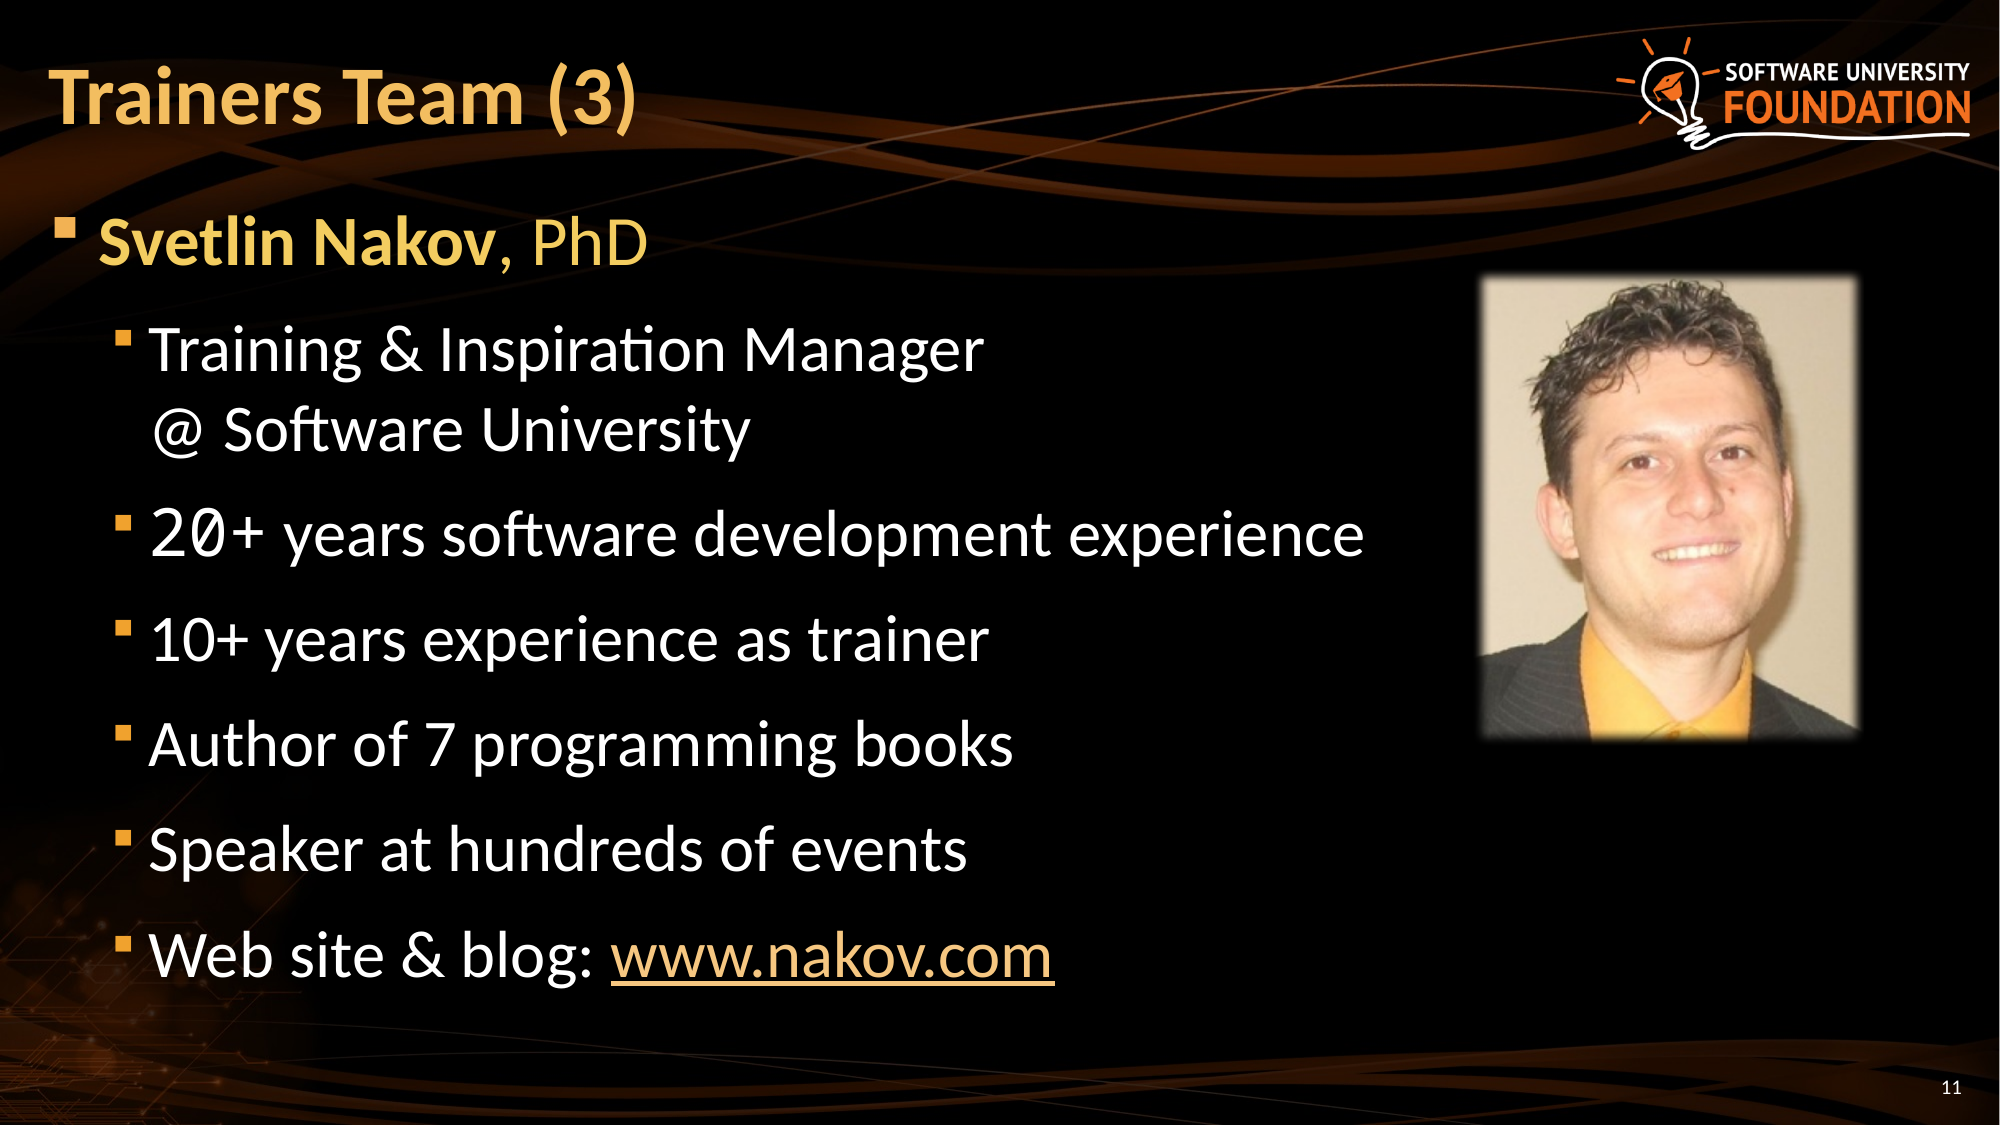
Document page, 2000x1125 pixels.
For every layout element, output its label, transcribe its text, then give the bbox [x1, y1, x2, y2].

picture [0, 0, 2000, 1125]
list Svetlin Nakov, PhD Training & Inspiration Manager @ Software University 20+ years software development experience 10+ years experience as trainer Author of 7 programming books Speaker at hundreds of events Web site & blog: www.nakov.com [31, 188, 1968, 1103]
title Trainers Team (3) [30, 6, 1602, 189]
